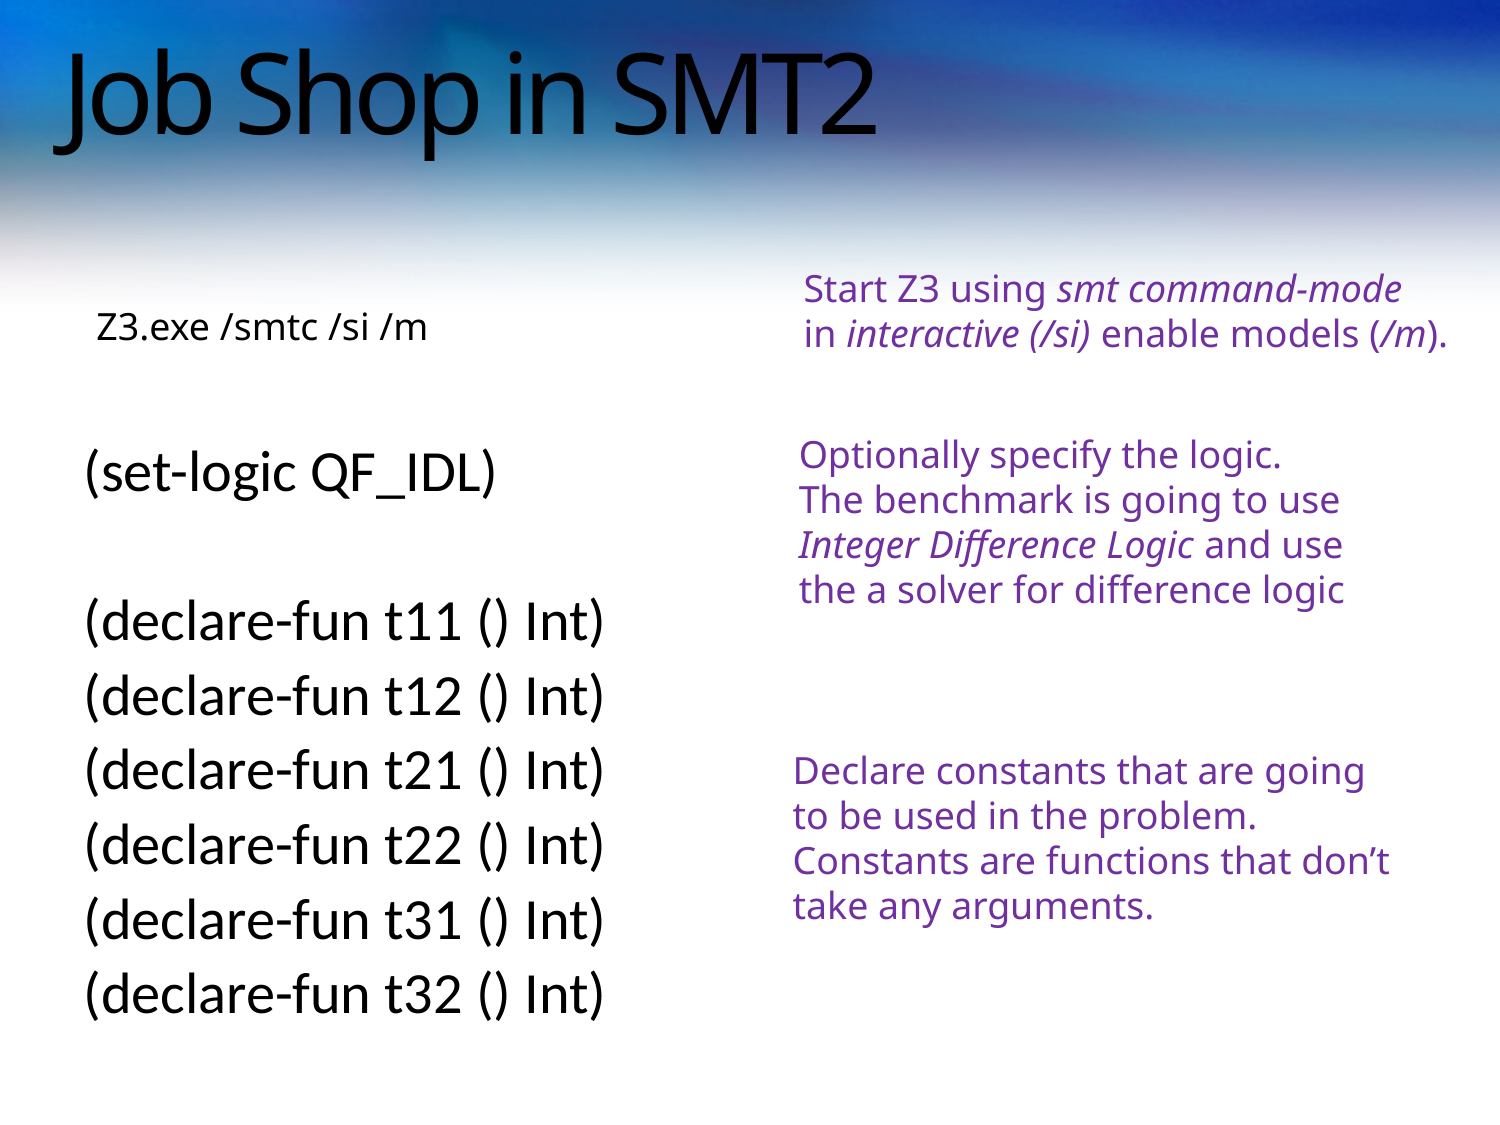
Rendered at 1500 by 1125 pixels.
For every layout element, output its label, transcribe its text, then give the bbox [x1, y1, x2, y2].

text_box Z3.exe /smtc /si /m [81, 295, 444, 356]
text_box Optionally specify the logic. The benchmark is going to use Integer Difference Logic and use the a solver for difference logic [784, 423, 1361, 618]
list (set-logic QF_IDL) (declare-fun t11 () Int) (declare-fun t12 () Int) (declare-fun t21 () Int) (declare-fun t22 () Int) (declare-fun t31 () Int) (declare-fun t32 () Int) [83, 440, 1459, 1049]
title Job Shop in SMT2 [62, 37, 1438, 161]
text_box Declare constants that are going to be used in the problem. Constants are functions that don’t take any arguments. [777, 739, 1415, 935]
picture [0, 0, 1500, 1125]
text_box Start Z3 using smt command-mode in interactive (/si) enable models (/m). [788, 257, 1464, 363]
